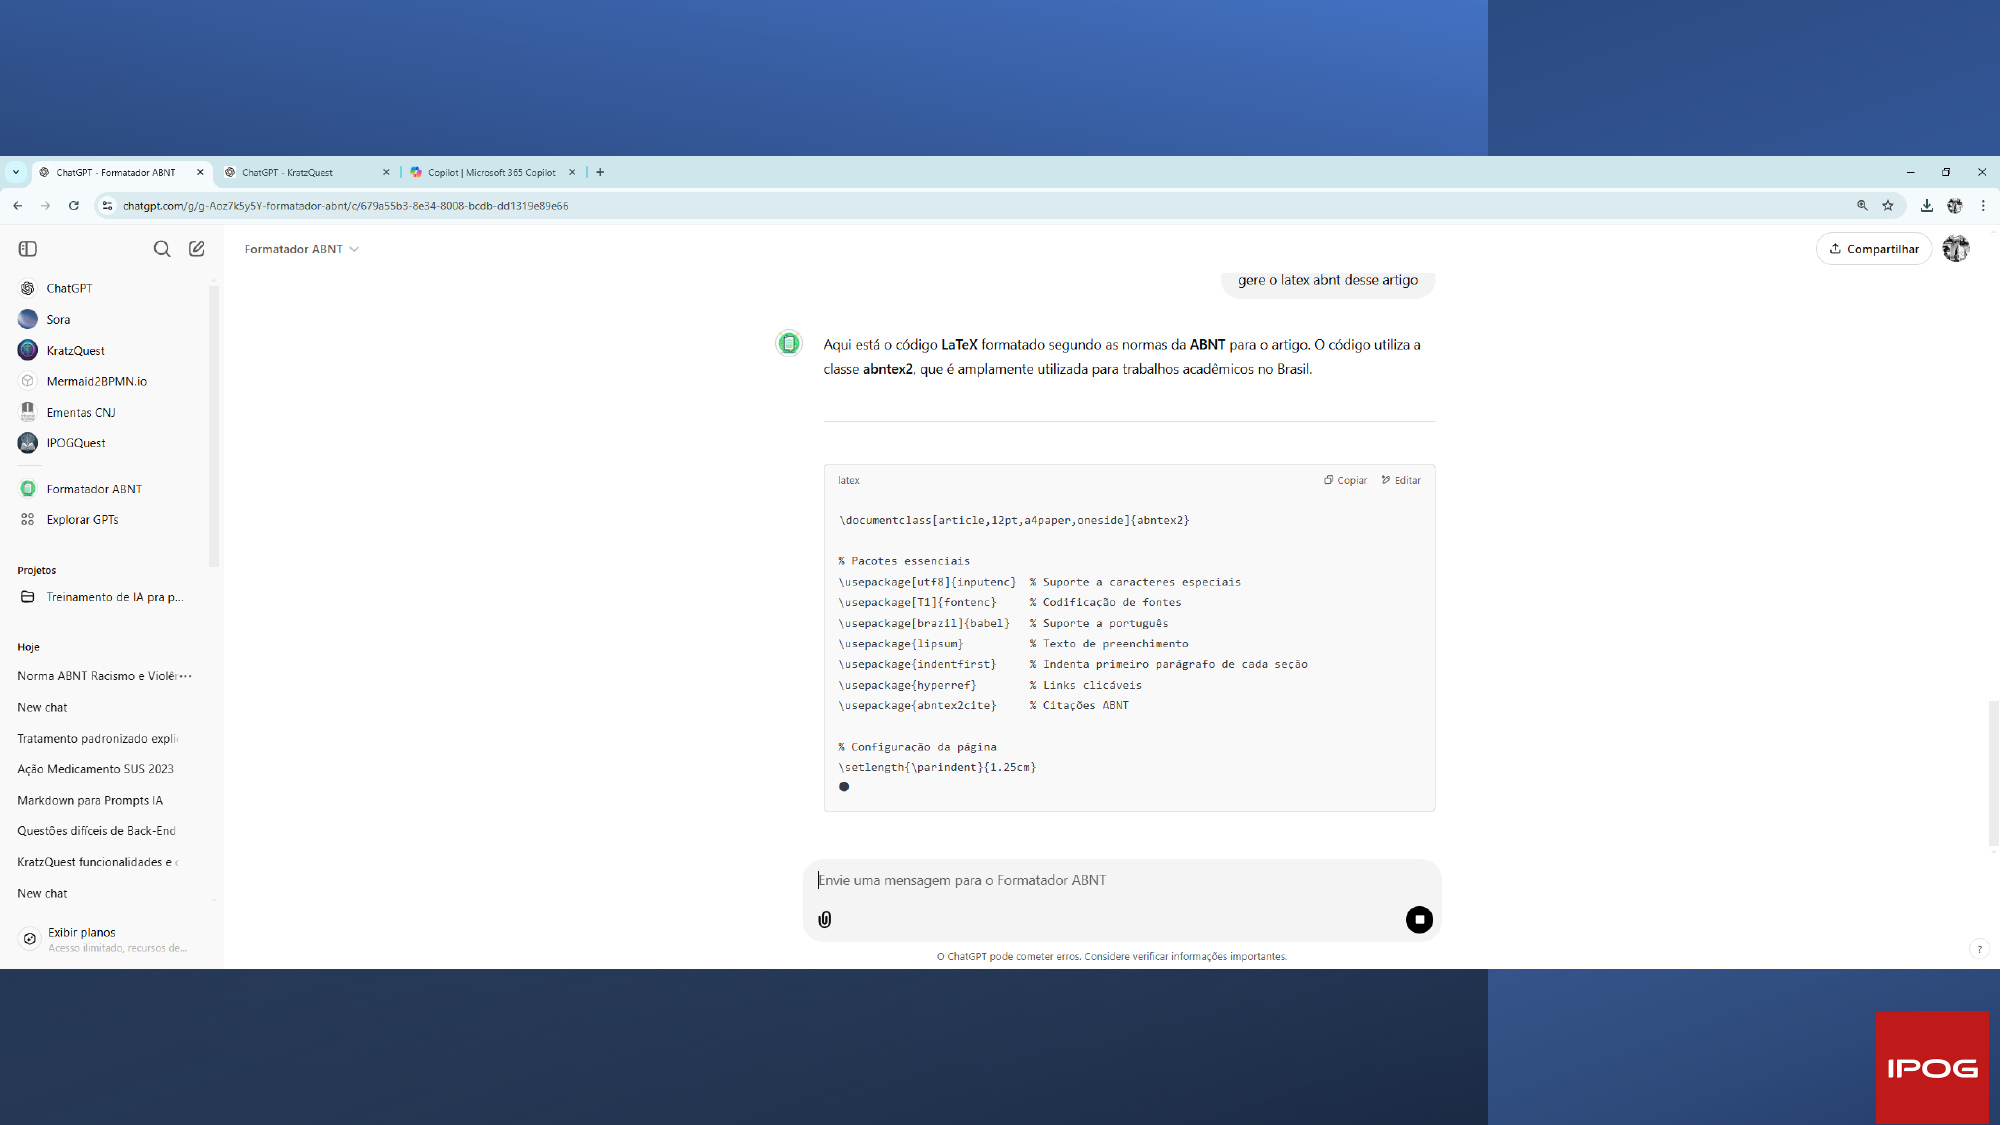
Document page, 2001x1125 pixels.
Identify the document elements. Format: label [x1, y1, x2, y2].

text_box [0, 969, 2000, 1125]
text_box [1489, 0, 2000, 156]
picture [0, 156, 2000, 969]
picture [1876, 1011, 1989, 1124]
text_box [0, 0, 1489, 156]
